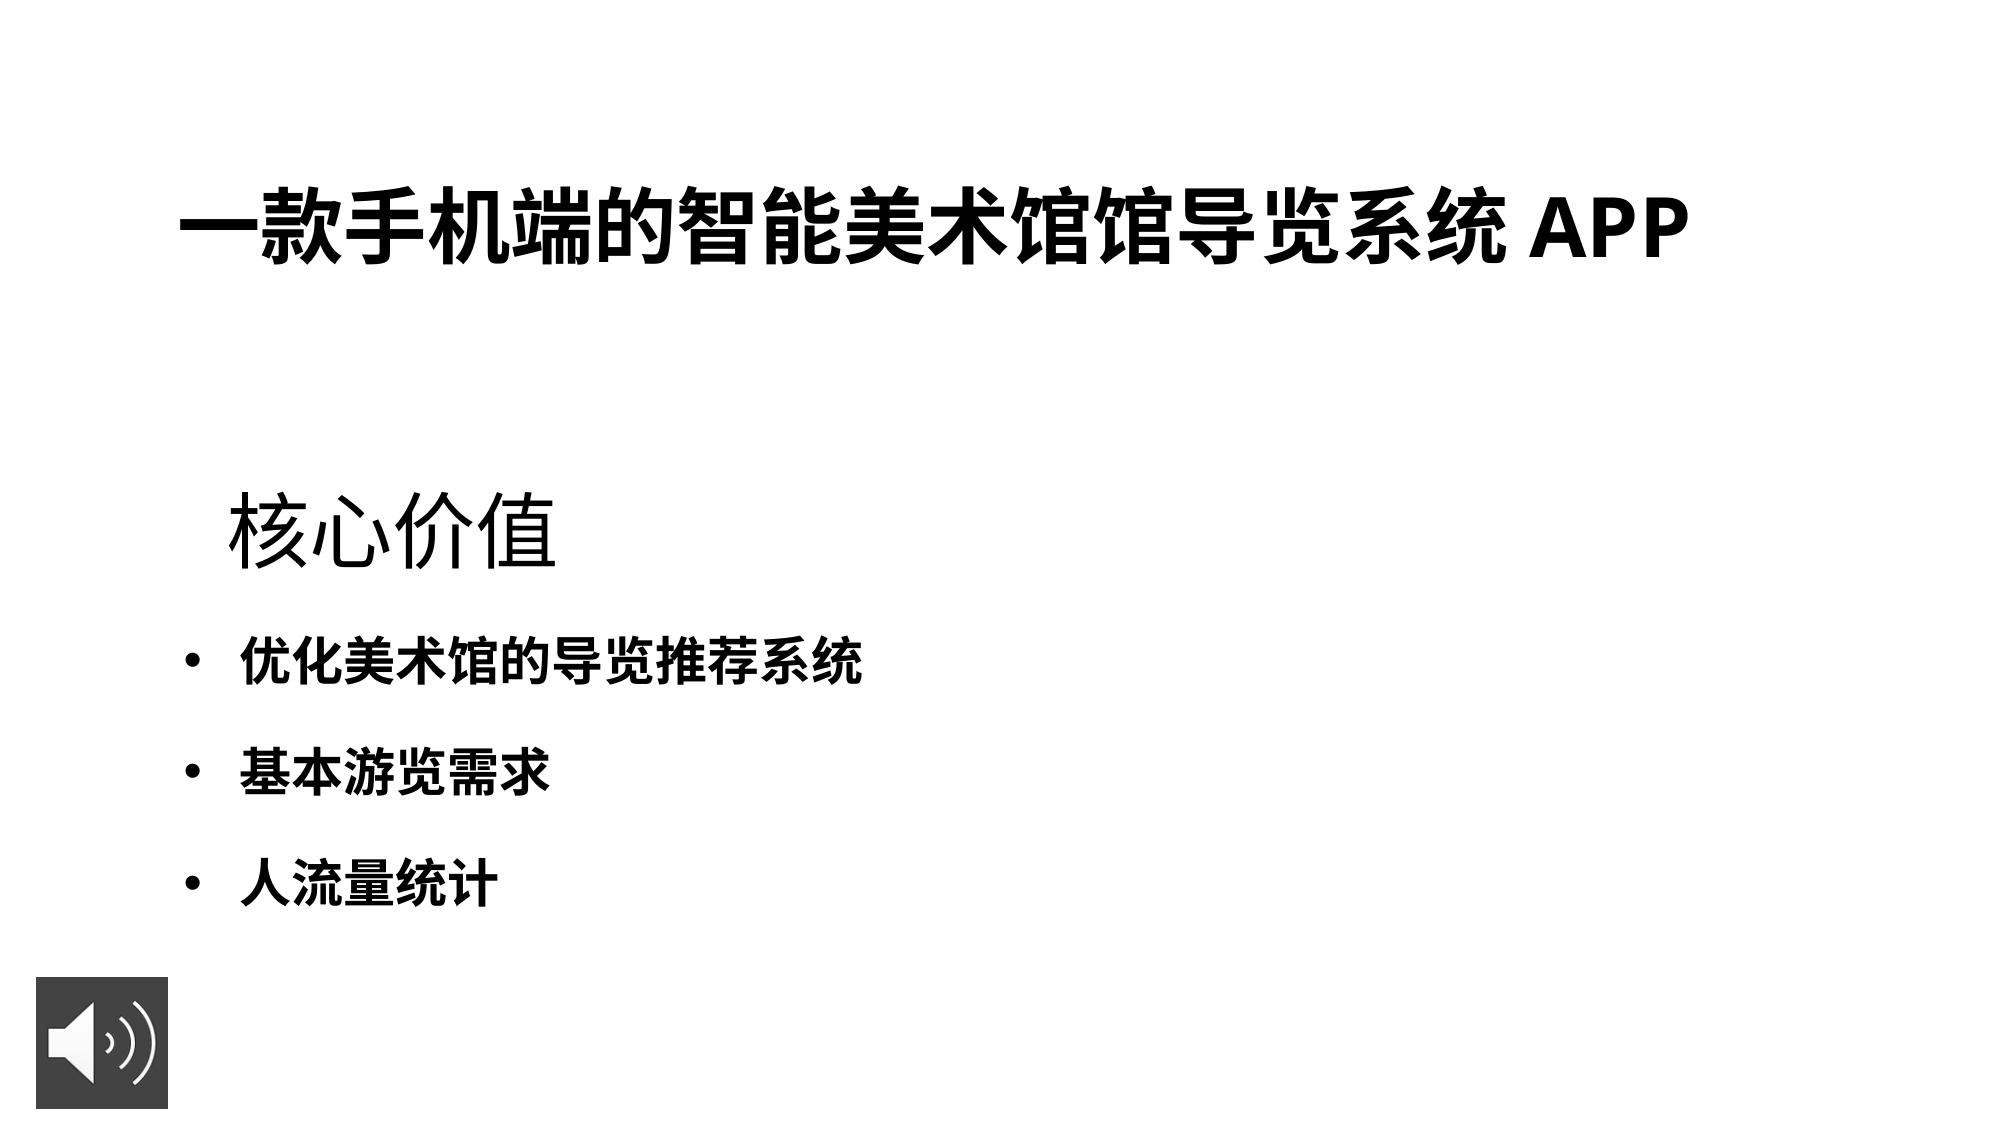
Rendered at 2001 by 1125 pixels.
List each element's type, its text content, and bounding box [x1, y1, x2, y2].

text_box 一款手机端的智能美术馆馆导览系统APP [162, 167, 1706, 382]
subtitle 核心价值 优化美术馆的导览推荐系统 基本游览需求 人流量统计 [168, 402, 1669, 933]
picture [35, 976, 169, 1110]
